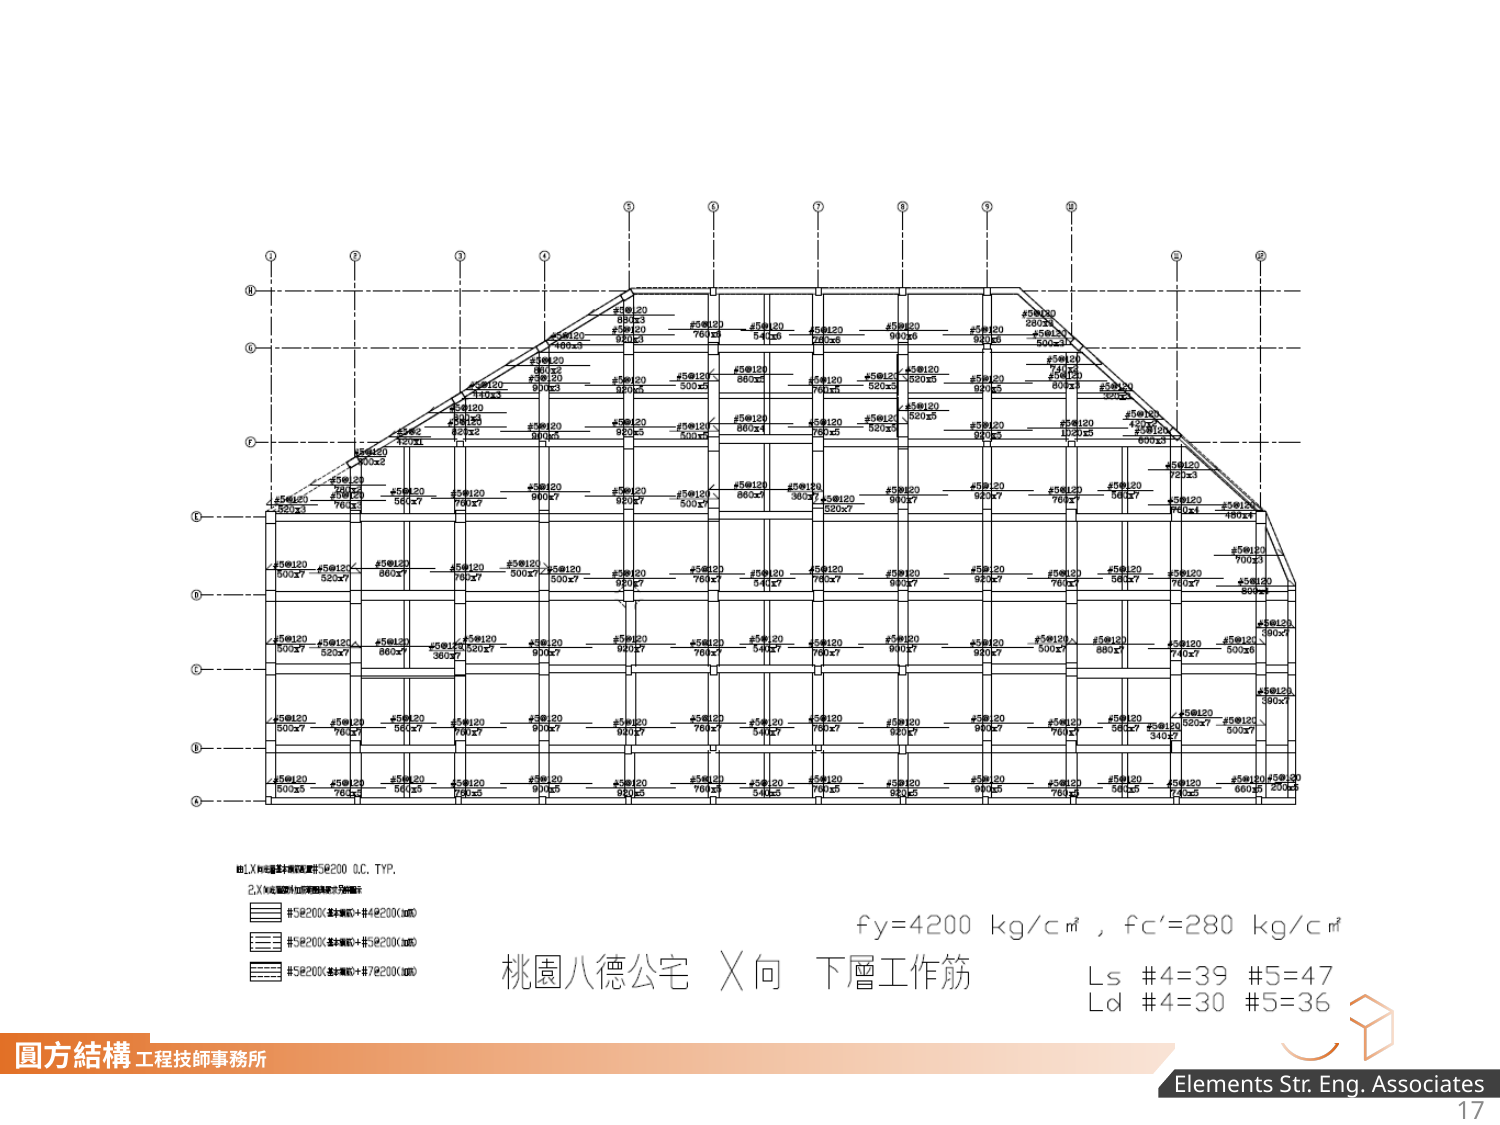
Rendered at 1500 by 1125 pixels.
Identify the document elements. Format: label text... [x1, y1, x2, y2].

slide_number 17 [1162, 1081, 1500, 1125]
picture [150, 161, 1394, 1061]
